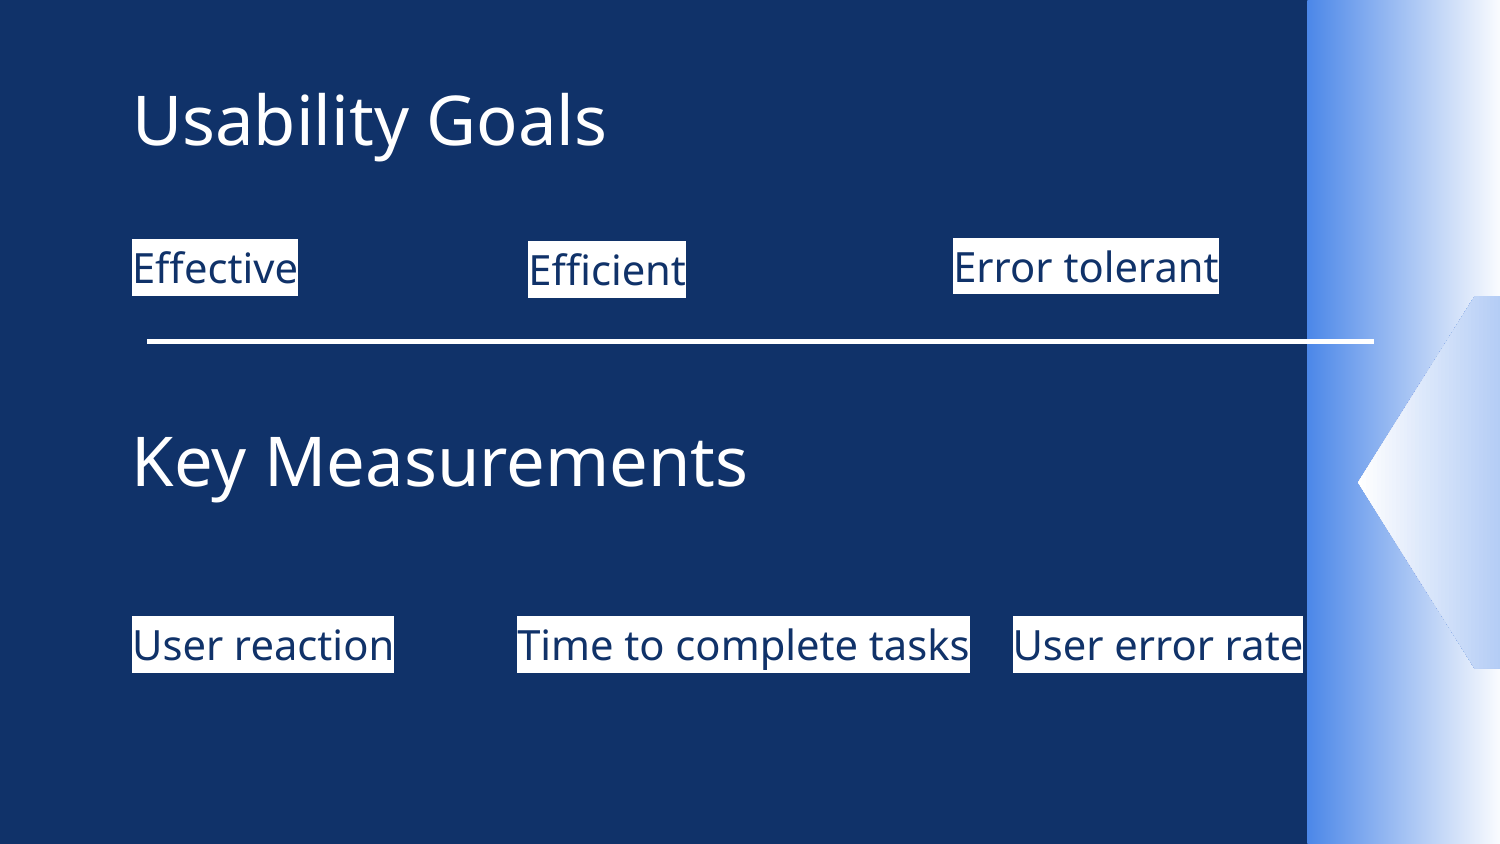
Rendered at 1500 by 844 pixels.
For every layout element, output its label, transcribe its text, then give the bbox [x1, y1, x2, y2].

title Usability Goals [116, 51, 1384, 185]
subtitle Time to complete tasks [502, 617, 997, 684]
subtitle Error tolerant [938, 239, 1375, 306]
subtitle User reaction [116, 617, 502, 684]
subtitle Effective [116, 241, 474, 308]
text_box [1384, 296, 1500, 669]
subtitle User error rate [997, 617, 1415, 684]
subtitle Efficient [513, 243, 870, 310]
text_box Key Measurements [116, 392, 1384, 526]
